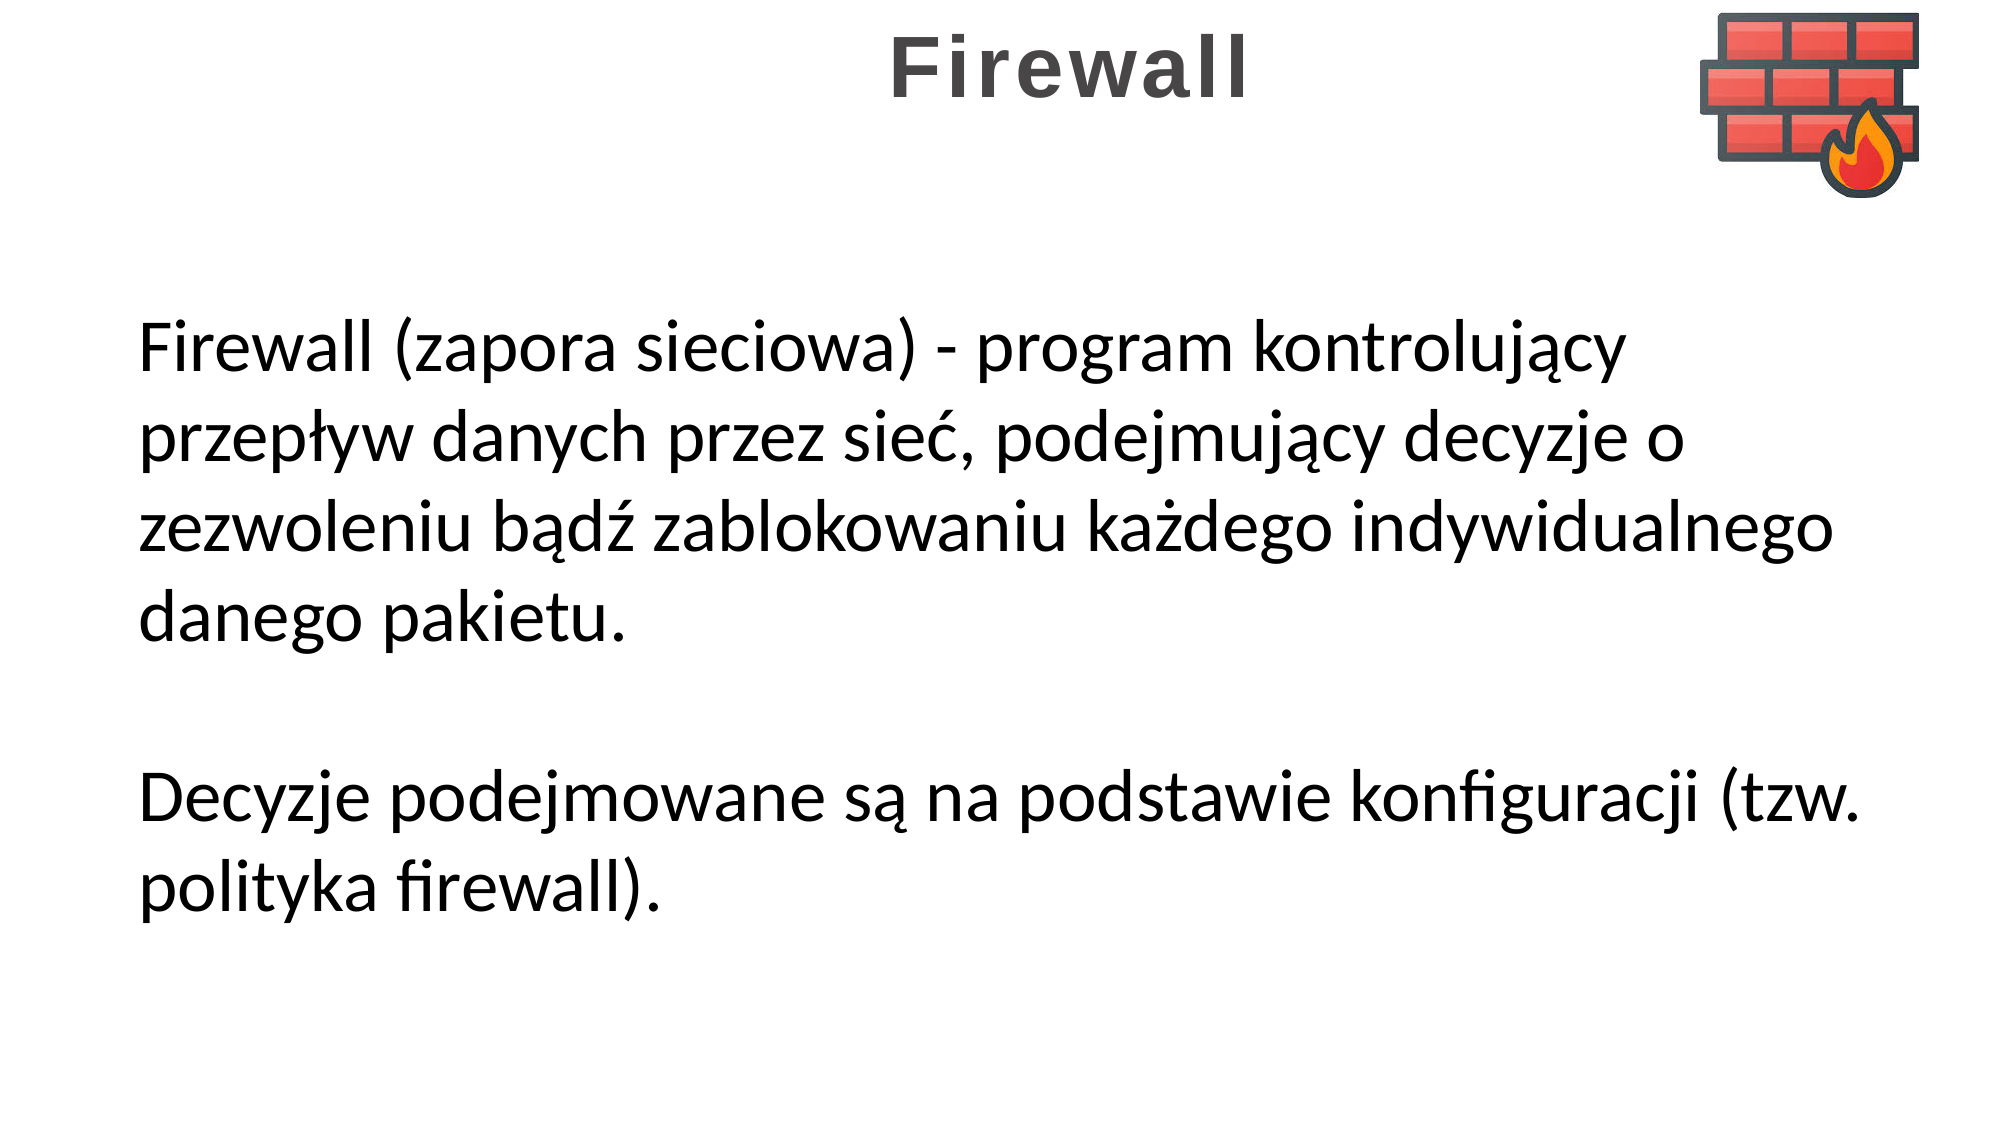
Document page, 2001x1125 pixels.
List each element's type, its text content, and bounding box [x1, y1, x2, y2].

text_box Firewall [245, 10, 1695, 116]
text_box Firewall (zapora sieciowa) - program kontrolujący przepływ danych przez sieć, podejmujący decyzje o zezwoleniu bądź zablokowaniu każdego indywidualnego danego pakietu. Decyzje podejmowane są na podstawie konfiguracji (tzw. polityka firewall). [138, 296, 1875, 927]
picture [1700, 0, 1920, 198]
